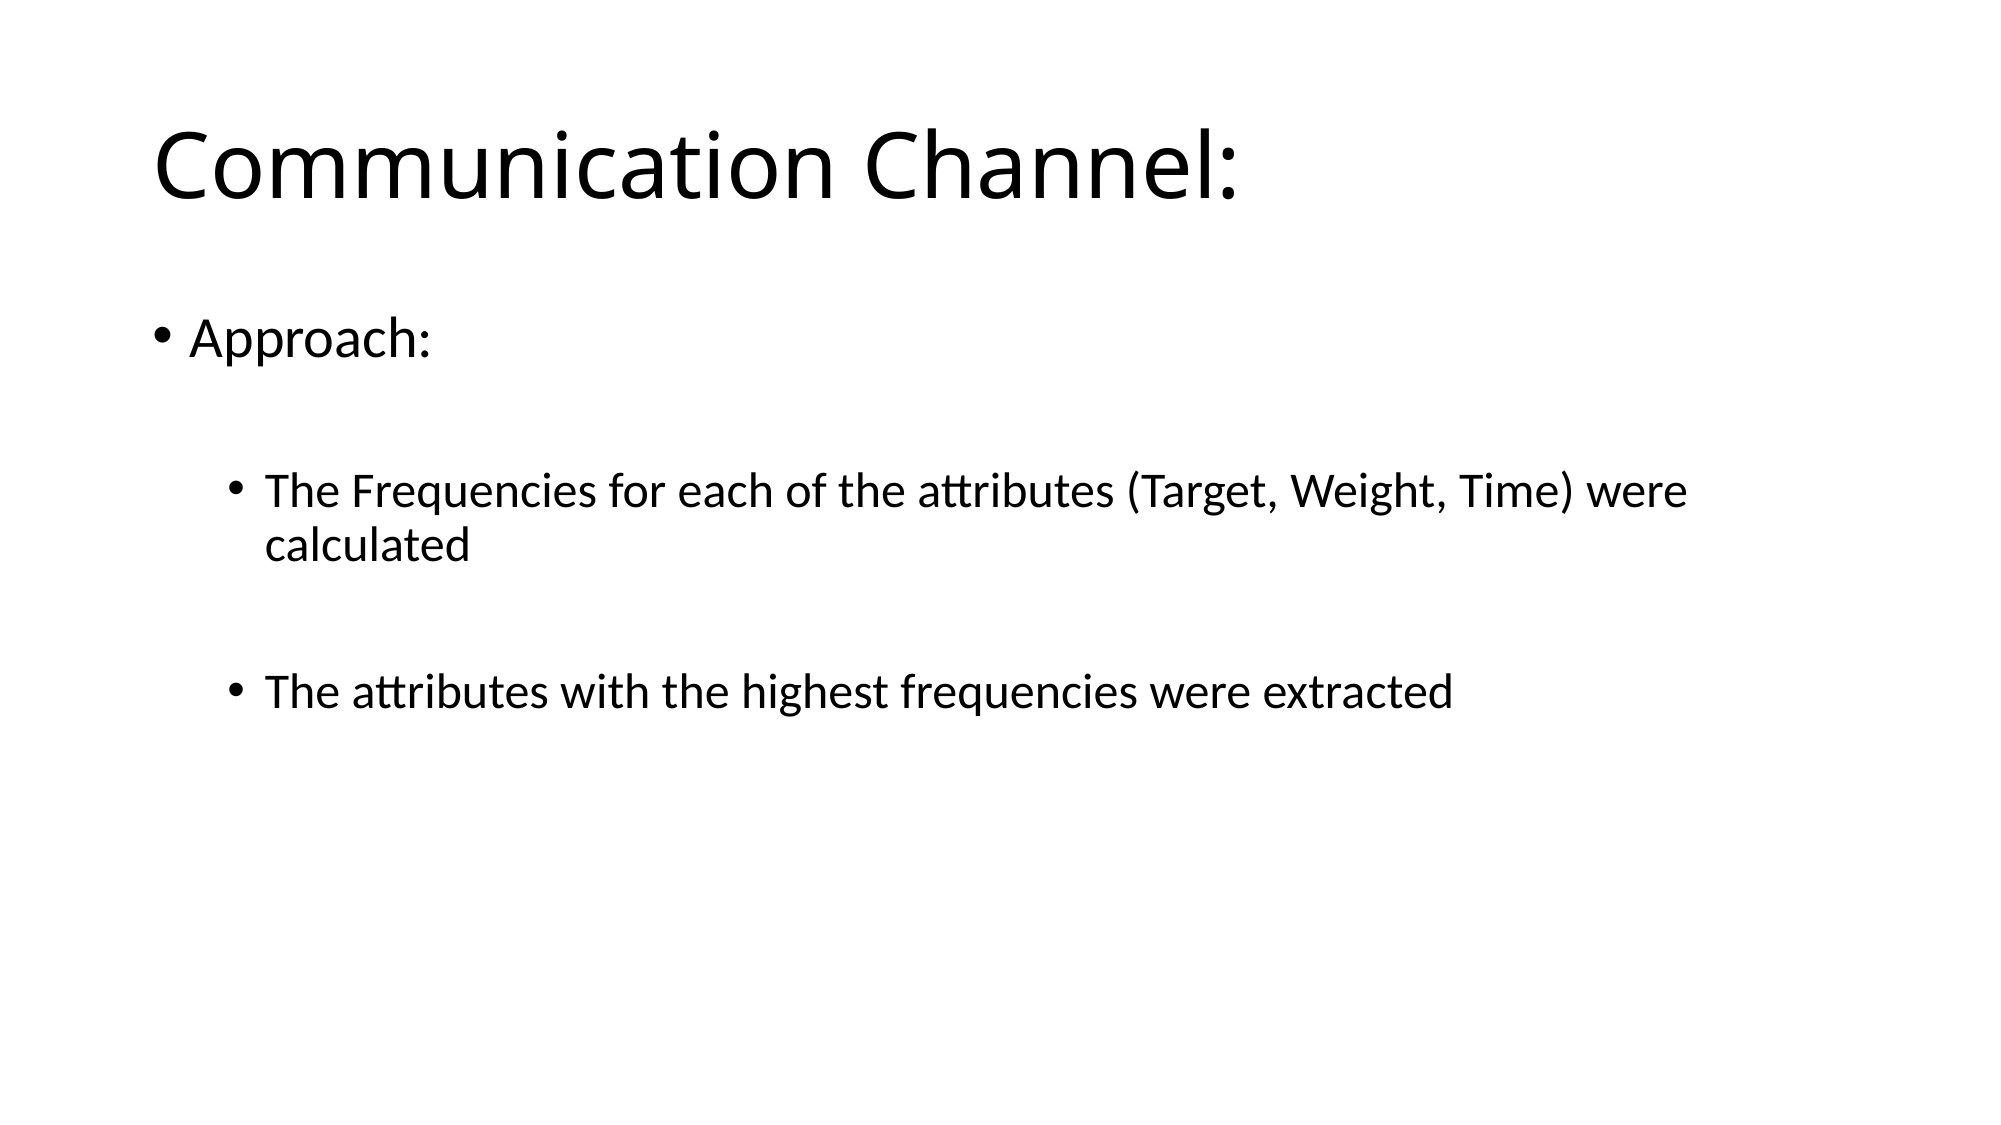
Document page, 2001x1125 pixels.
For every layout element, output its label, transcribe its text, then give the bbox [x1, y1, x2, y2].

title Communication Channel: [137, 59, 1863, 278]
list Approach: The Frequencies for each of the attributes (Target, Weight, Time) were calculated The attributes with the highest frequencies were extracted [137, 299, 1863, 1014]
